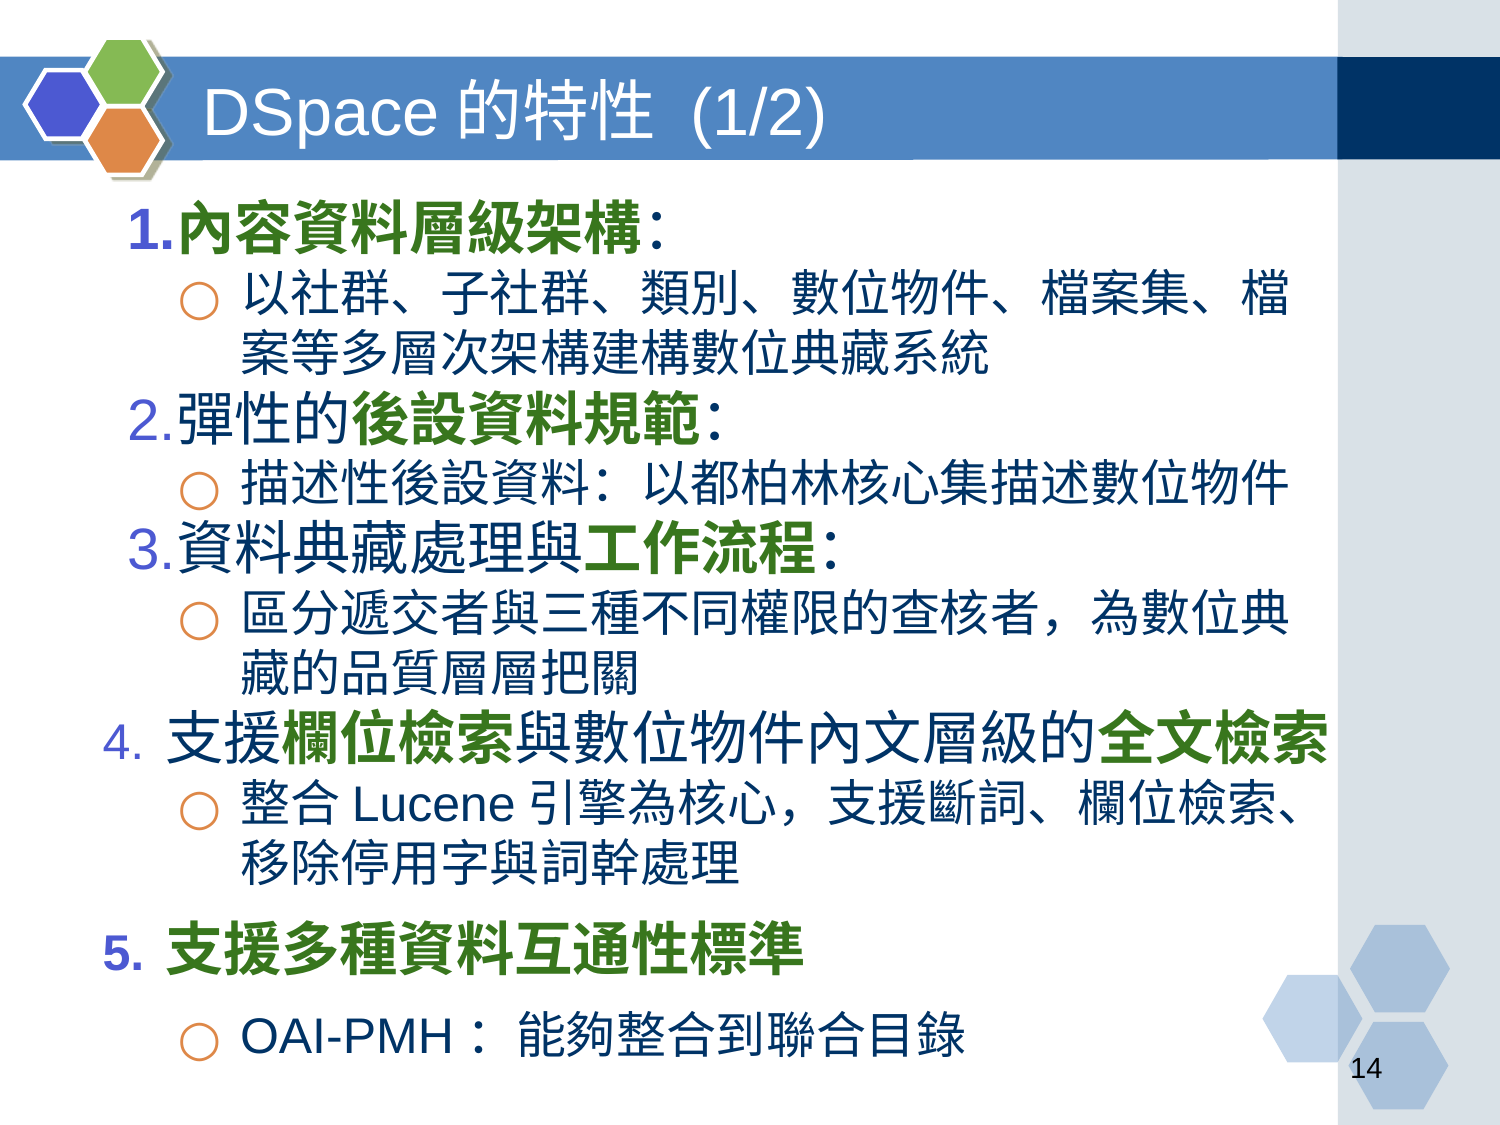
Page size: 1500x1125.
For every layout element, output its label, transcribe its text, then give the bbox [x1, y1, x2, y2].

title DSpace的特性 (1/2) [187, 62, 1288, 155]
list 內容資料層級架構： 以社群、子社群、類別、數位物件、檔案集、檔案等多層次架構建構數位典藏系統 彈性的後設資料規範： 描述性後設資料：以都柏林核心集描述數位物件 資料典藏處理與工作流程： 區分遞交者與三種不同權限的查核者，為數位典藏的品質層層把關 支援欄位檢索與數位物件內文層級的全文檢索 整合Lucene引擎為核心，支援斷詞、欄位檢索、移除停用字與詞幹處理 支援多種資料互通性標準 OAI-PMH：能夠整合到聯合目錄 [75, 176, 1350, 1038]
slide_number ‹#› [1335, 1047, 1459, 1086]
